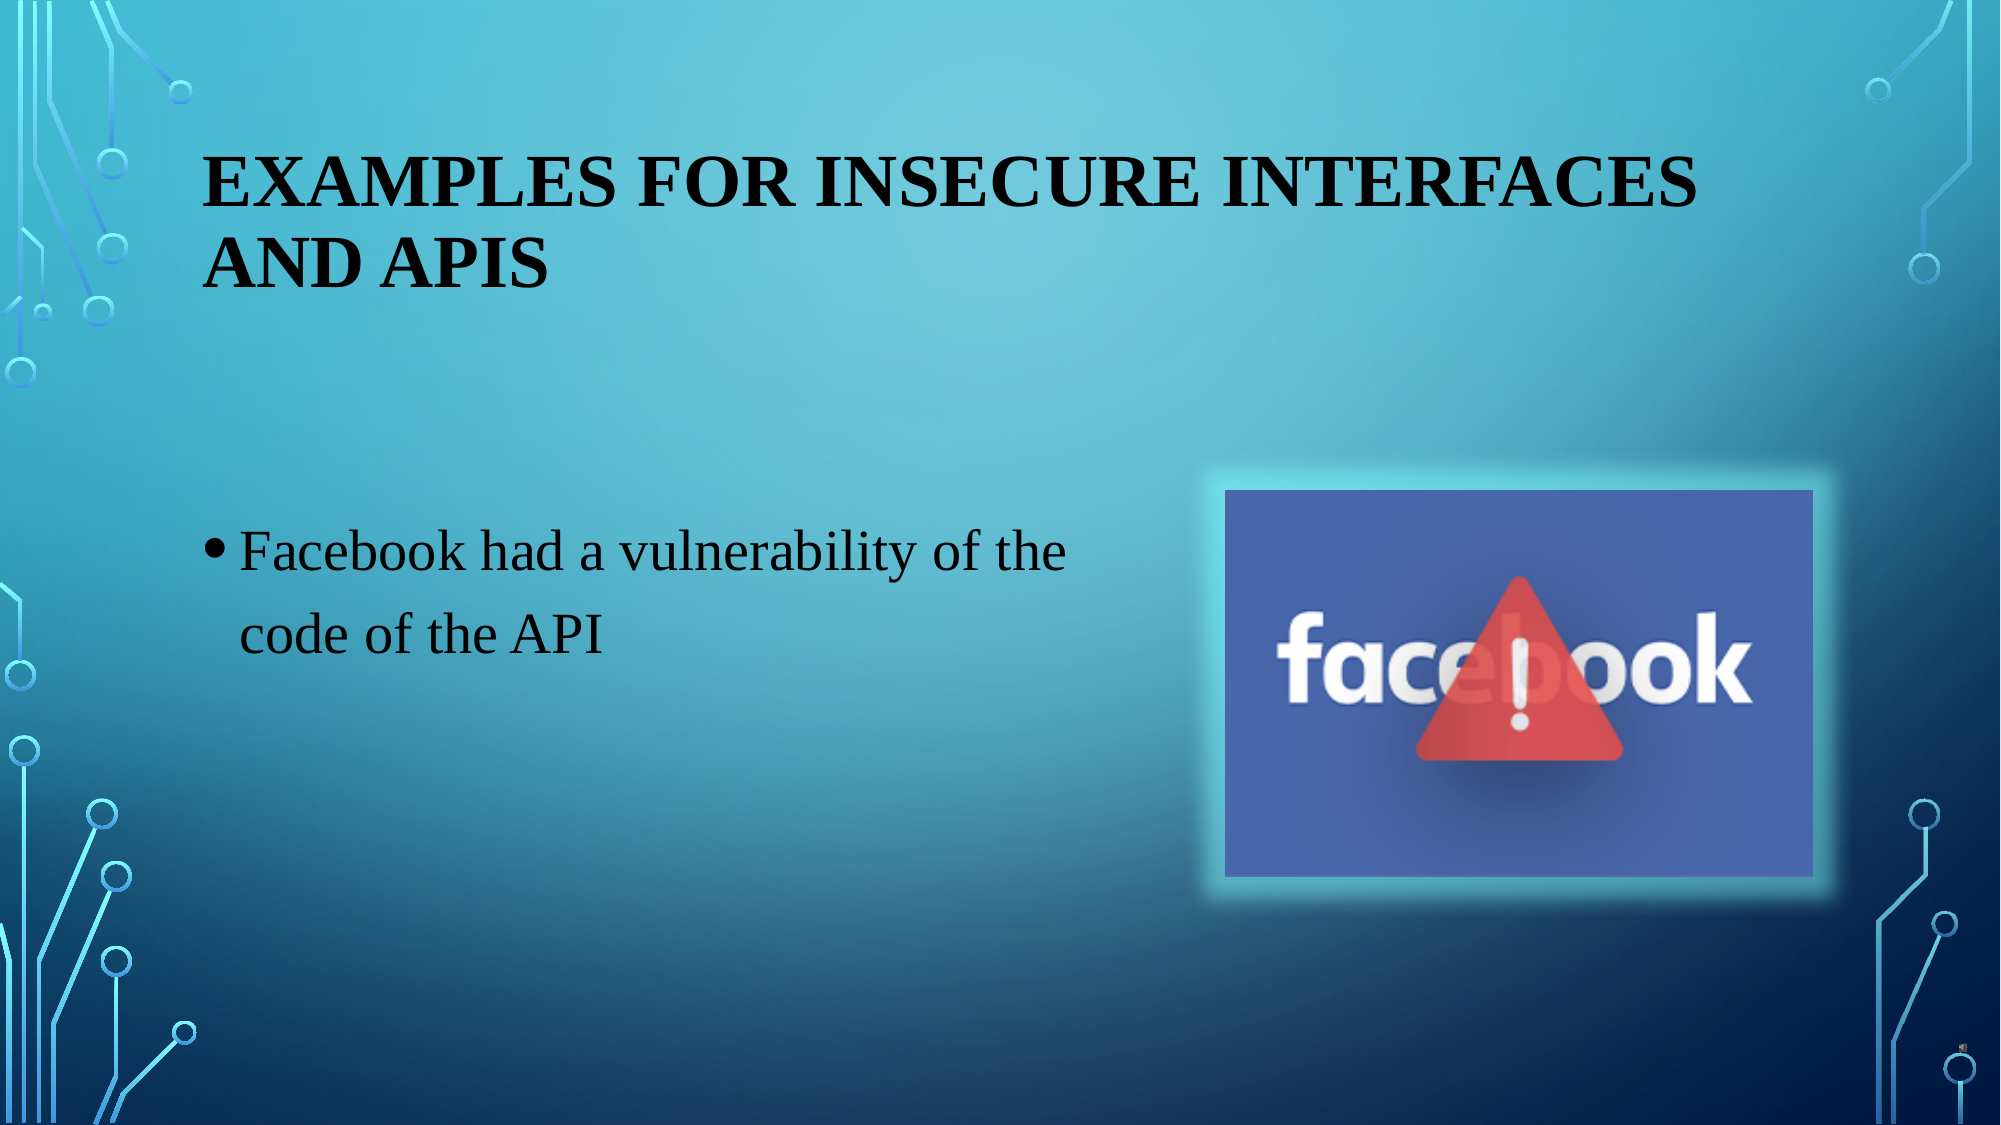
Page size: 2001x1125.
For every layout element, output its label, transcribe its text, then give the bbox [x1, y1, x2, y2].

list Facebook had a vulnerability of the code of the API [187, 490, 1174, 1072]
picture [1958, 1042, 1969, 1053]
picture [1224, 490, 1813, 878]
title Examples for Insecure interfaces and APIs [187, 101, 1870, 344]
